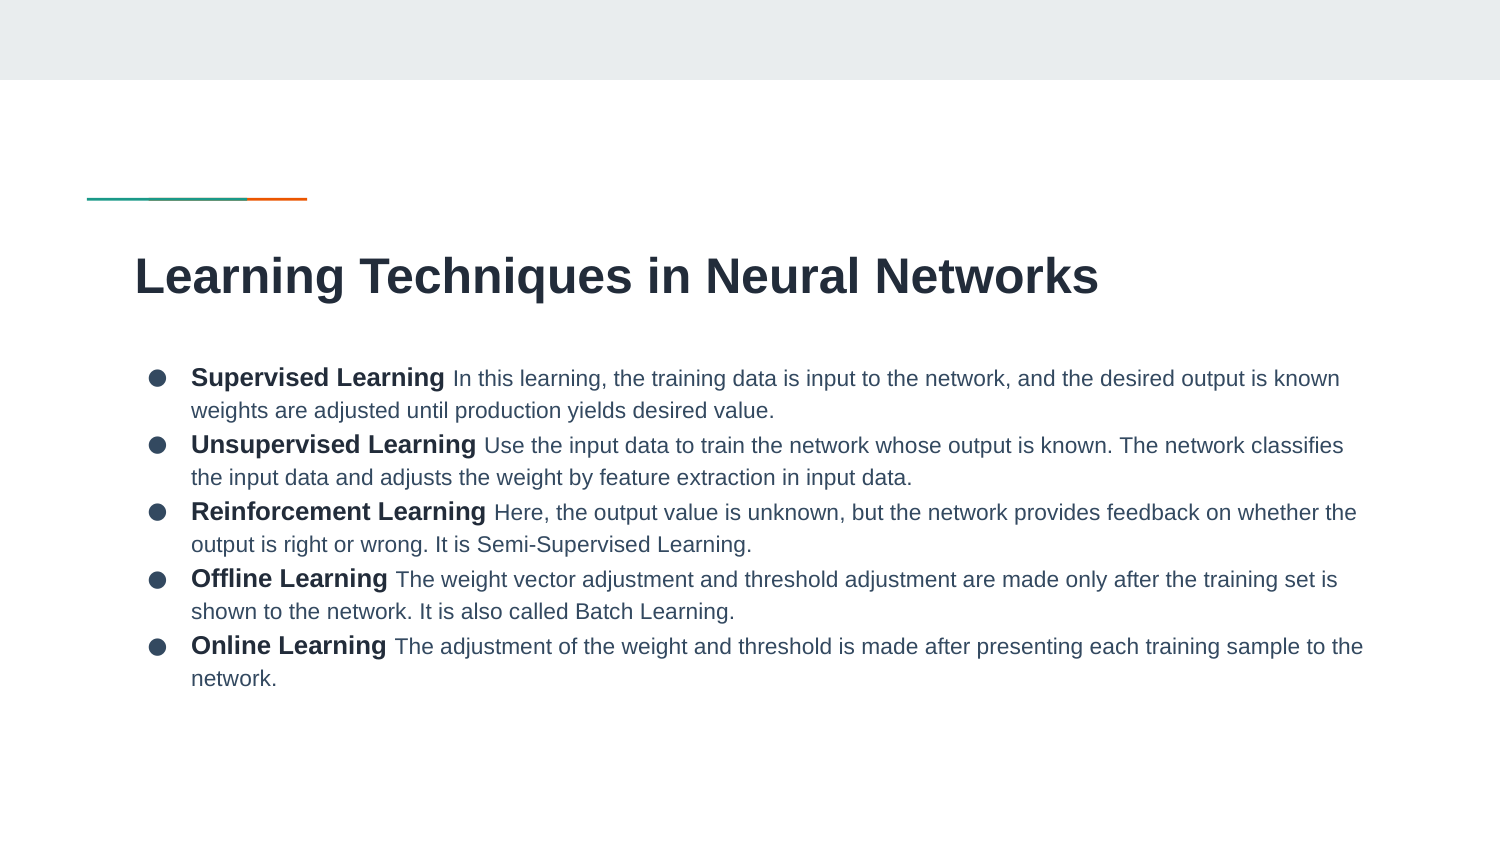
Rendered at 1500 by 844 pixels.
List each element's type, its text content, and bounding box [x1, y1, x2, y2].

title Learning Techniques in Neural Networks [119, 216, 1381, 305]
list Supervised Learning In this learning, the training data is input to the network, and the desired output is known weights are adjusted until production yields desired value. Unsupervised Learning Use the input data to train the network whose output is known. The network classifies the input data and adjusts the weight by feature extraction in input data. Reinforcement Learning Here, the output value is unknown, but the network provides feedback on whether the output is right or wrong. It is Semi-Supervised Learning. Offline Learning The weight vector adjustment and threshold adjustment are made only after the training set is shown to the network. It is also called Batch Learning. Online Learning The adjustment of the weight and threshold is made after presenting each training sample to the network. [119, 341, 1381, 712]
